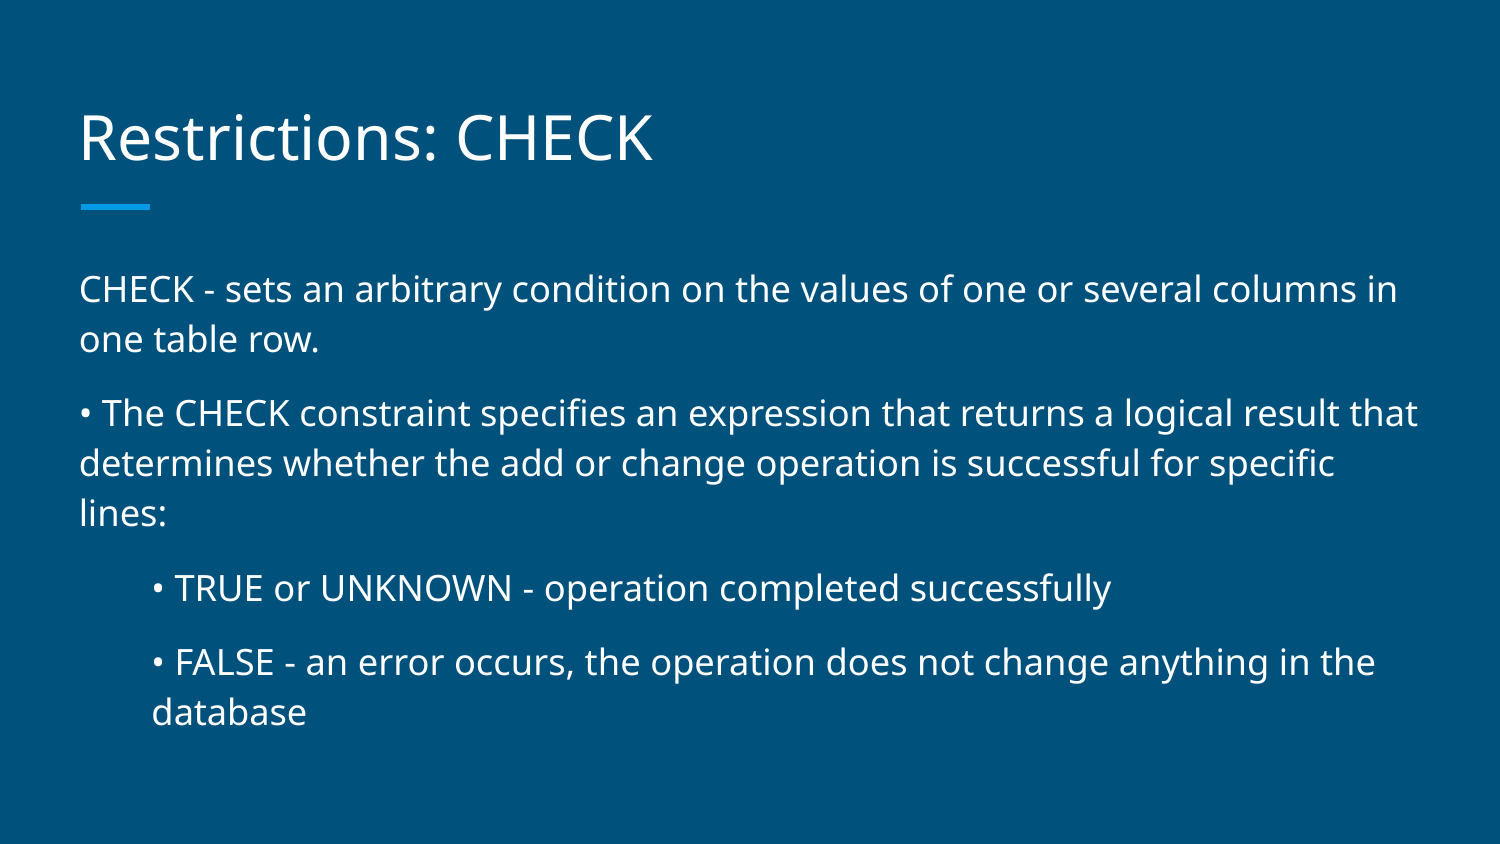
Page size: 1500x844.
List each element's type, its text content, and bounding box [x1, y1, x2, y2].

list CHECK - sets an arbitrary condition on the values of one or several columns in one table row. • The CHECK constraint specifies an expression that returns a logical result that determines whether the add or change operation is successful for specific lines: • TRUE or UNKNOWN - operation completed successfully • FALSE - an error occurs, the operation does not change anything in the database [63, 244, 1437, 750]
title Restrictions: CHECK [63, 75, 1437, 188]
